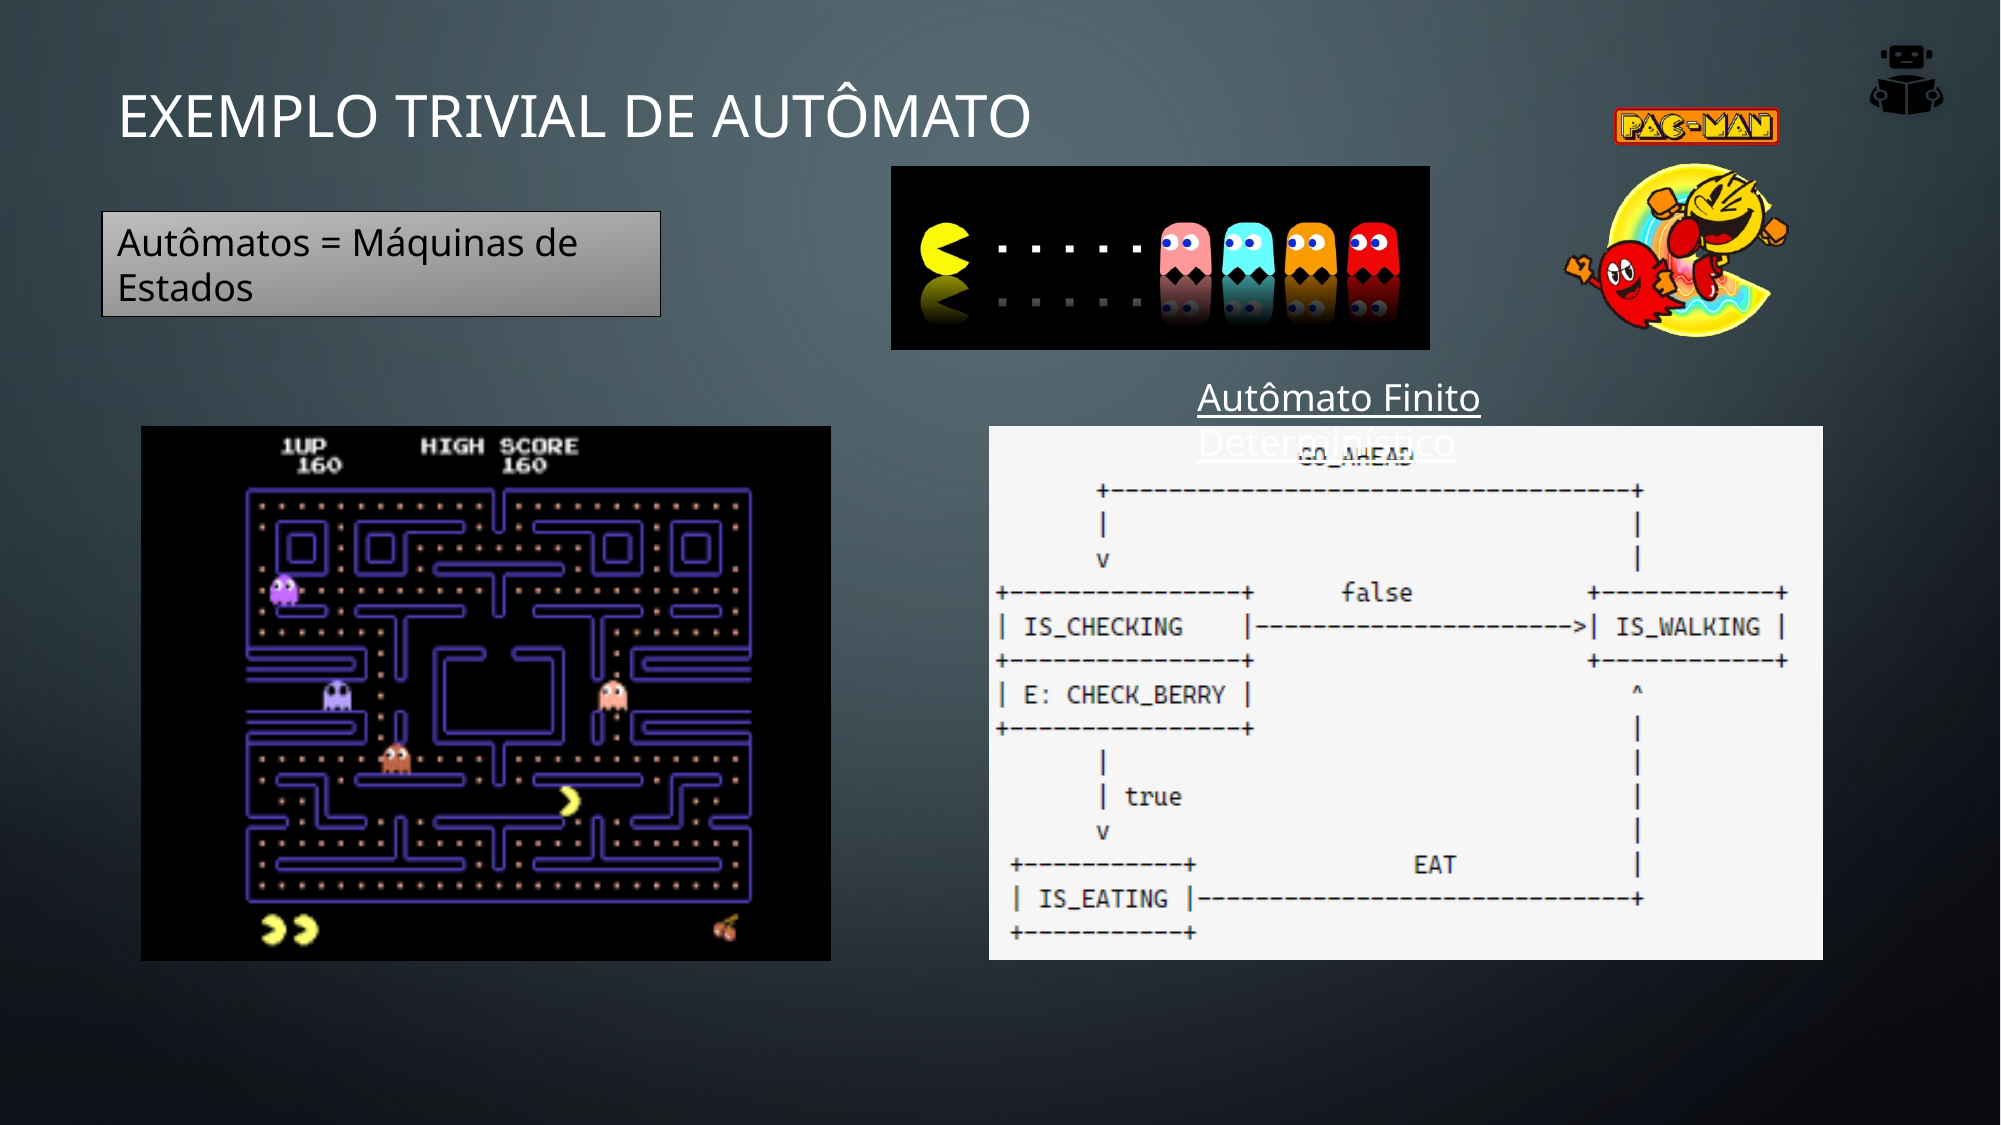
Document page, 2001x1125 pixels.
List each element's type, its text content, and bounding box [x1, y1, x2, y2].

picture [988, 426, 1823, 960]
text_box Autômato Finito Determinístico [1182, 367, 1677, 426]
text_box Autômatos = Máquinas de Estados [101, 211, 661, 317]
title EXEMPLO TRIVIAL DE AUTÔMATO [102, 61, 1126, 177]
picture [1536, 94, 1853, 347]
picture [141, 426, 831, 961]
picture [890, 166, 1430, 351]
text_box [1852, 43, 1961, 118]
